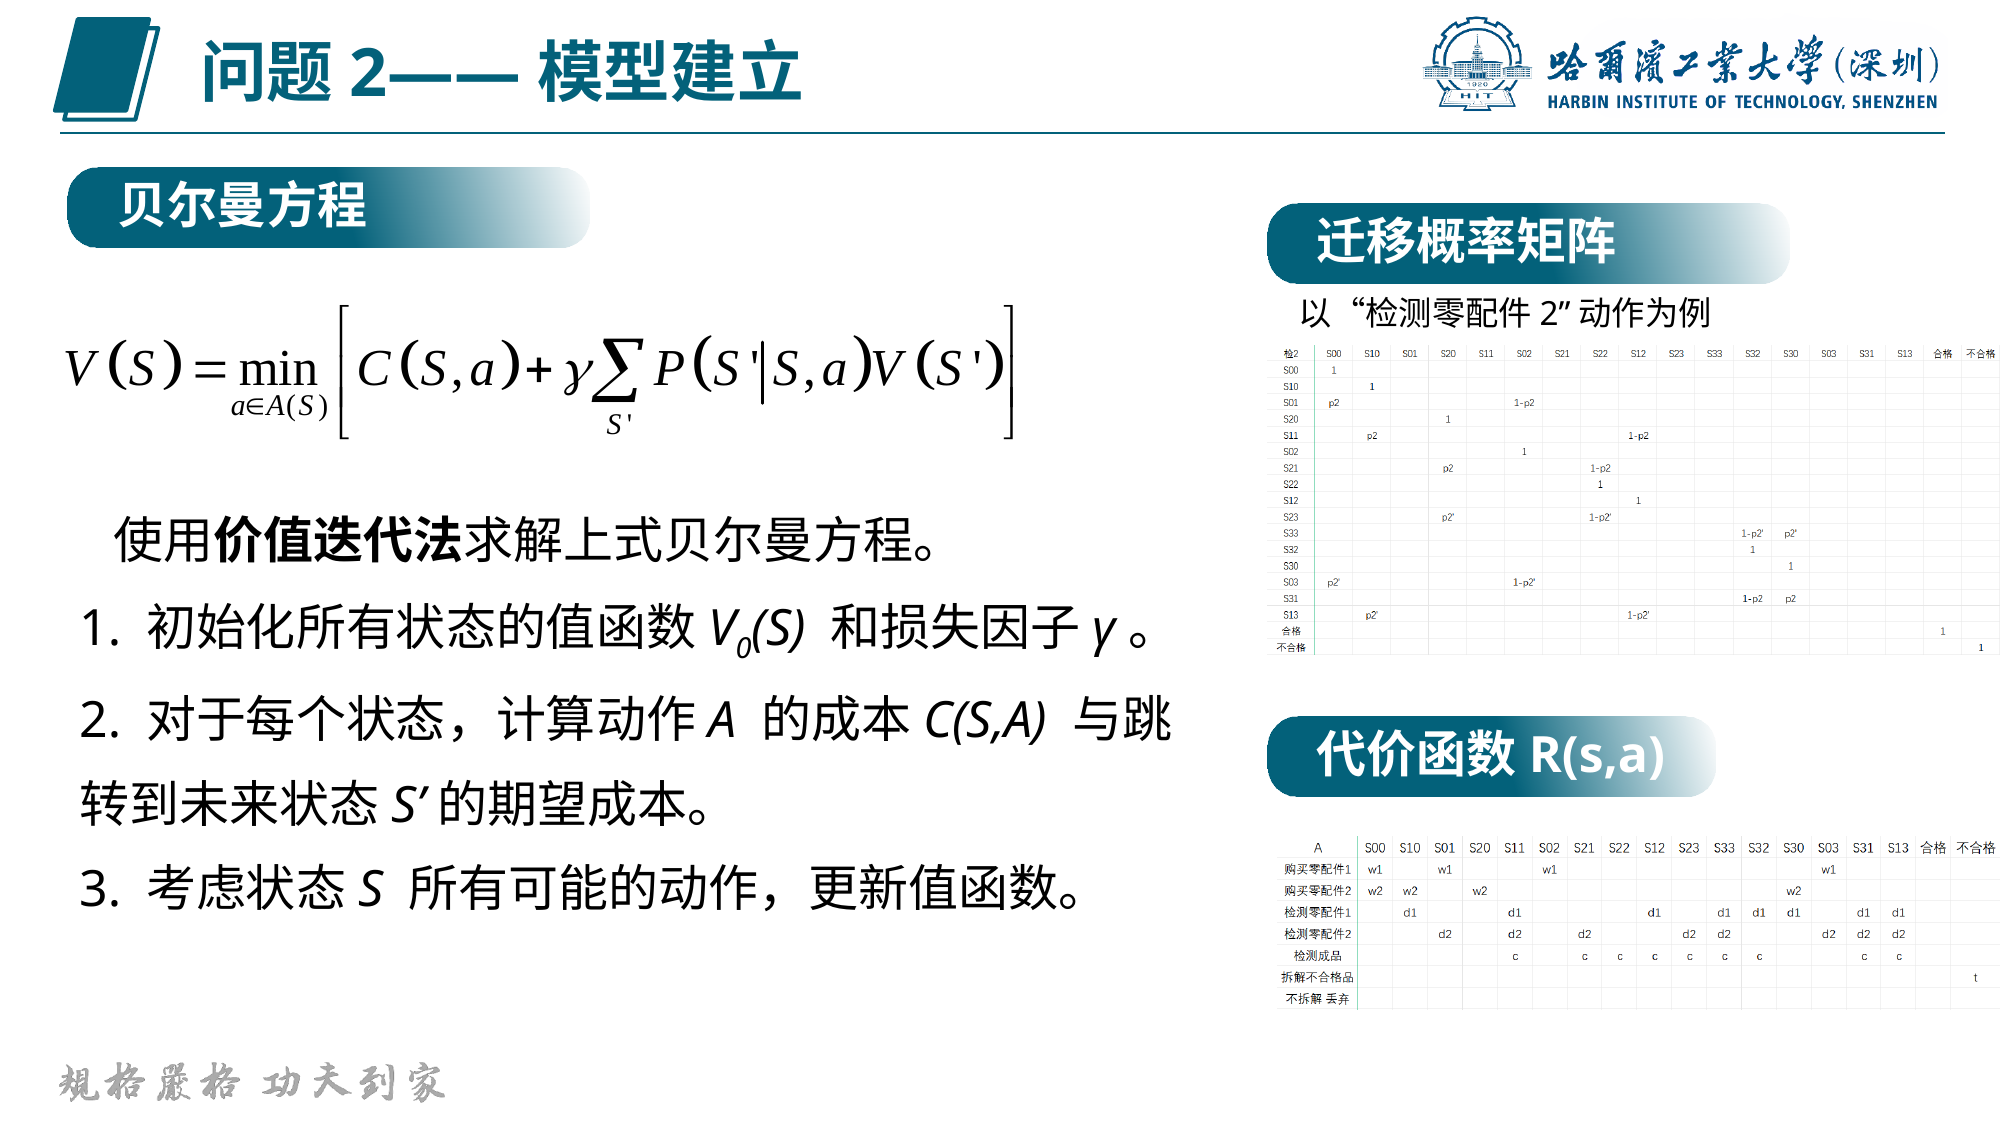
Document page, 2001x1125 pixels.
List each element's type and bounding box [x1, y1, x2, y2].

picture [1267, 345, 2000, 655]
text_box [59, 294, 1035, 451]
picture [1414, 11, 1949, 119]
text_box [38, 19, 1945, 1118]
picture [1277, 836, 2000, 1010]
text_box [1267, 716, 1885, 798]
